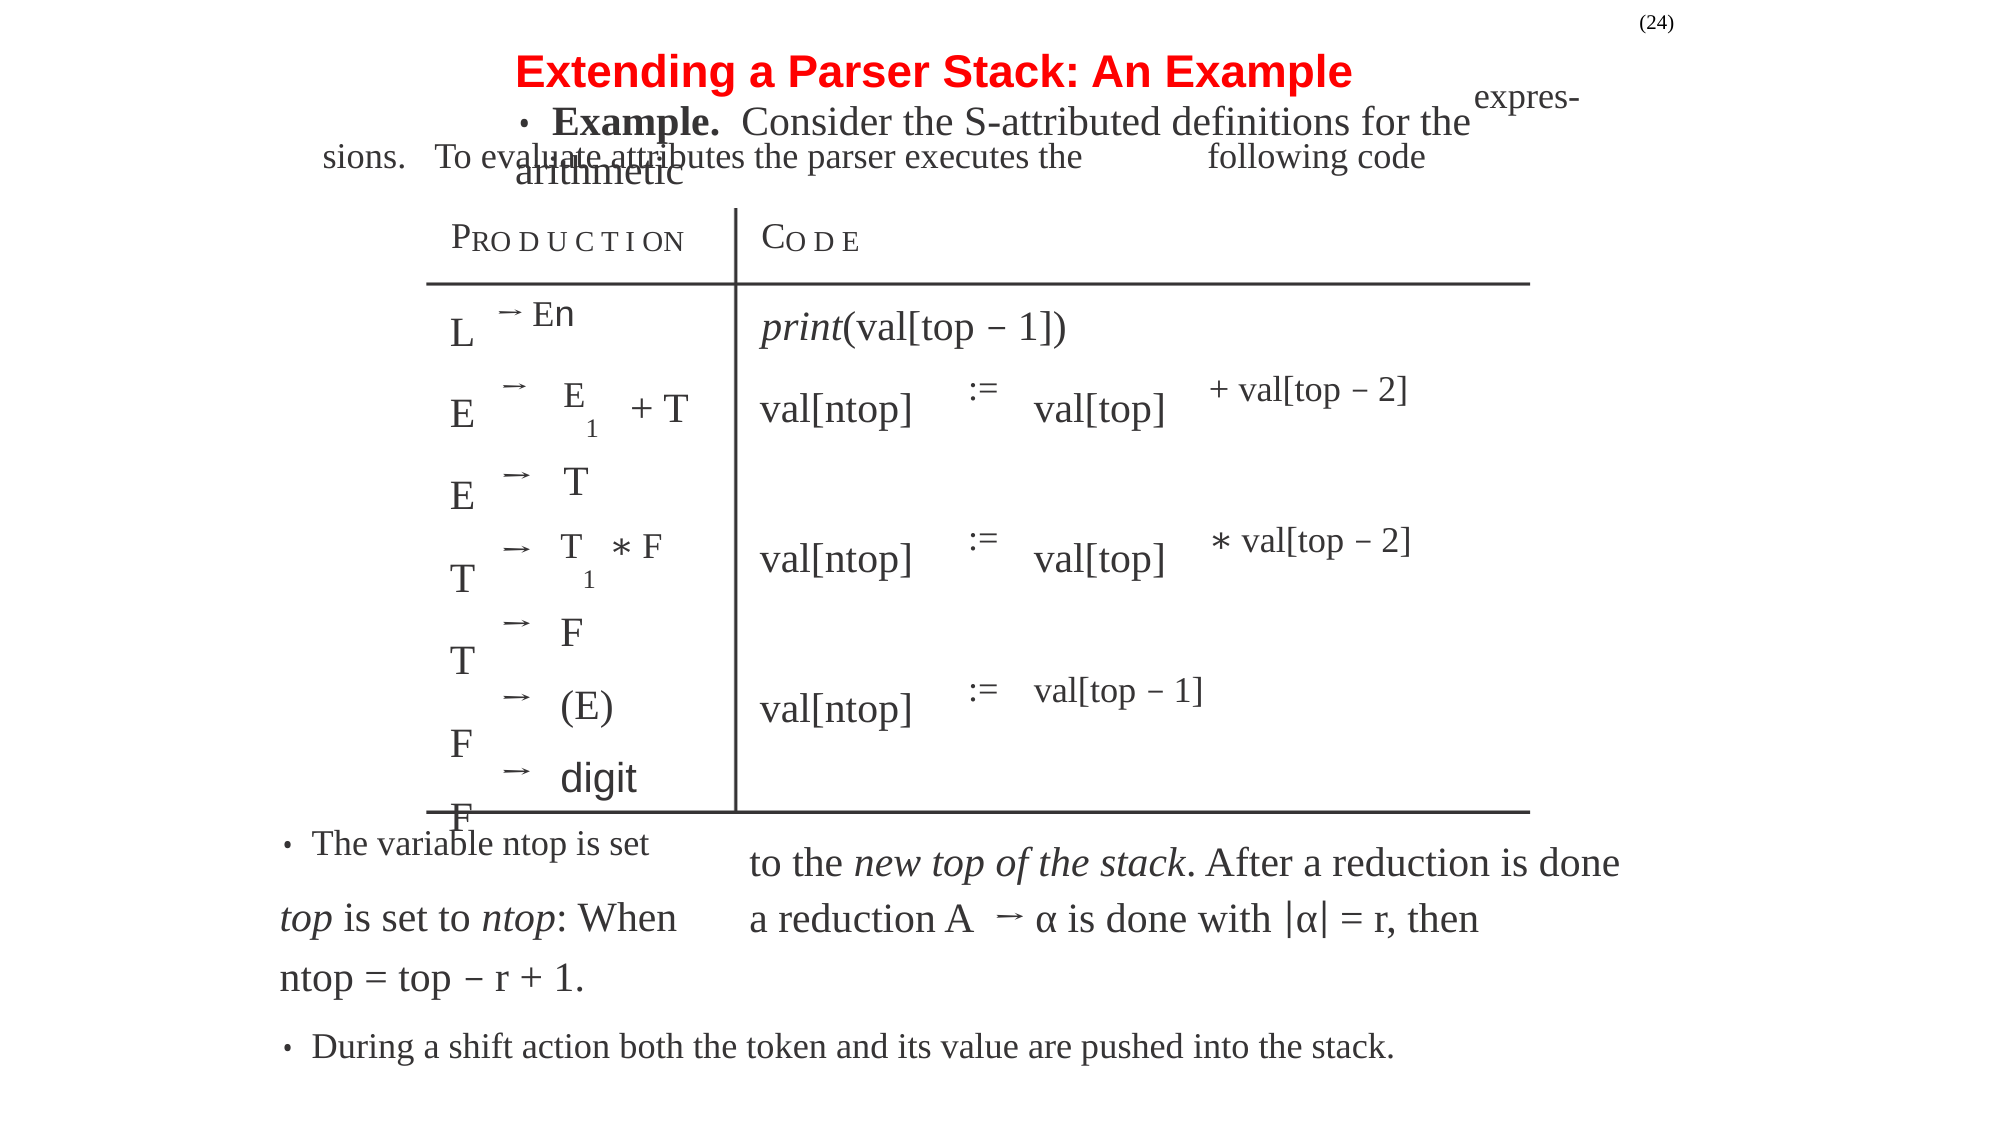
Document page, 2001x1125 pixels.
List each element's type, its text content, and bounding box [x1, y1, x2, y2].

text_box val[top] [1031, 528, 1207, 577]
text_box PRO D U C T I ON [449, 227, 704, 274]
text_box • During a shift action both the token and its value are pushed into the stack. [277, 1035, 1610, 1083]
text_box L E E T T F F [447, 303, 492, 801]
text_box expres- [1471, 87, 1608, 135]
text_box CO D E print(val[top − 1]) [758, 227, 1139, 351]
text_box val[ntop] [758, 679, 963, 728]
text_box + T [628, 378, 716, 427]
text_box • The variable ntop is set top is set to ntop: When ntop = top − r + 1. [277, 832, 754, 1003]
text_box val[top] [1031, 378, 1207, 427]
text_box → En [493, 303, 629, 351]
text_box val[top − 1] [1031, 679, 1292, 728]
text_box := [966, 529, 1029, 577]
text_box Extending a Parser Stack: An Example • Example. Consider the S-attributed definitions for the arithmetic [212, 0, 1474, 119]
text_box val[ntop] [758, 528, 963, 577]
text_box → → → → → → [495, 379, 558, 803]
text_box To evaluate attributes the parser executes the [432, 148, 1205, 195]
text_box := [966, 379, 1029, 427]
text_box to the new top of the stack. After a reduction is done a reduction A → α is done with |α| = r, then [747, 833, 1643, 942]
text_box + val[top − 2] [1207, 378, 1516, 427]
text_box [426, 208, 1531, 814]
text_box (24) [1637, 6, 1685, 34]
text_box sions. [320, 148, 430, 195]
text_box E1 T [561, 378, 626, 500]
text_box := [966, 680, 1029, 728]
text_box val[ntop] [758, 378, 963, 427]
text_box T1 ∗ F F (E) digit [557, 528, 694, 802]
text_box ∗ val[top − 2] [1207, 528, 1502, 577]
text_box following code [1205, 148, 1473, 195]
